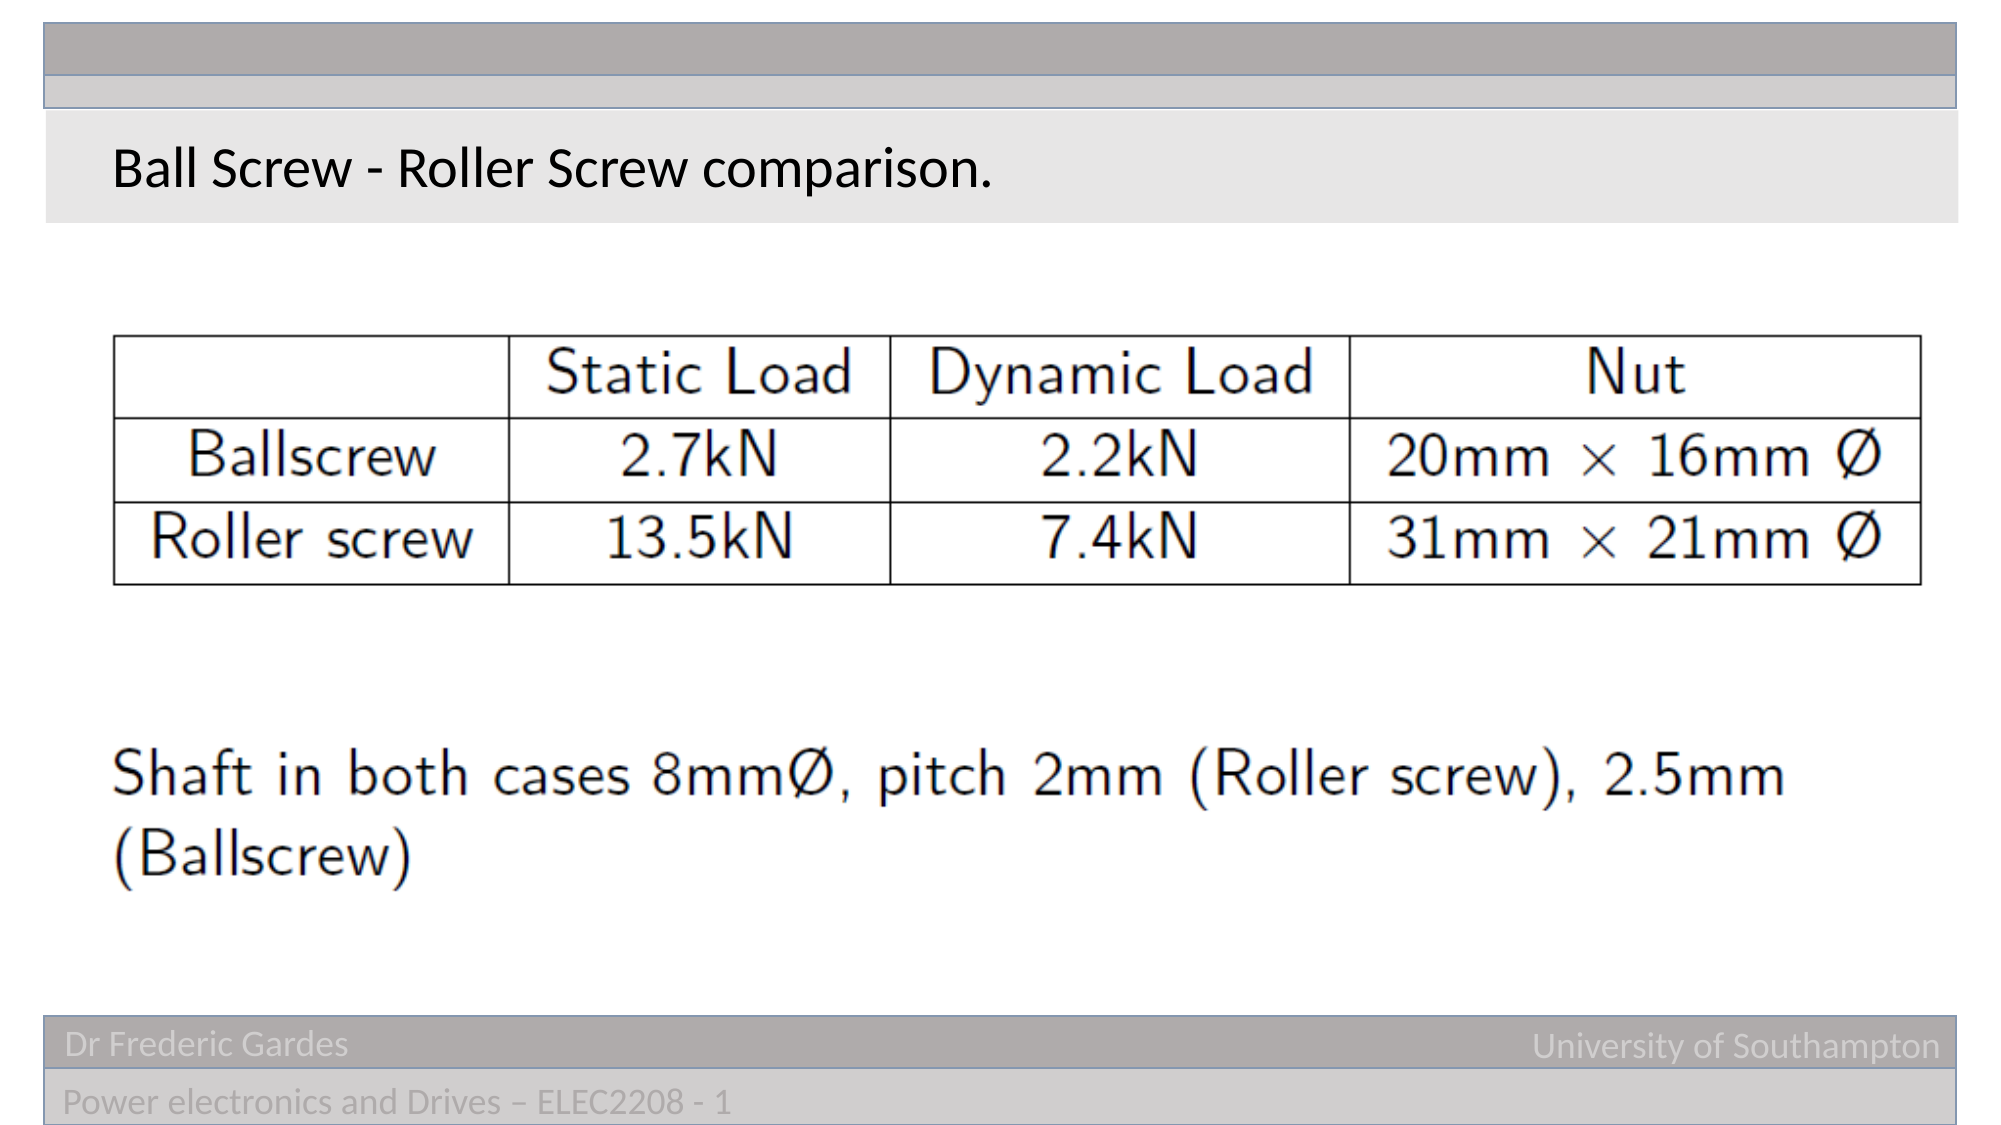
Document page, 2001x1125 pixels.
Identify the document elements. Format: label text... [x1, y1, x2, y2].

text_box [45, 109, 1959, 224]
text_box Ball Screw - Roller Screw comparison. [97, 121, 1010, 207]
picture [96, 312, 1934, 907]
